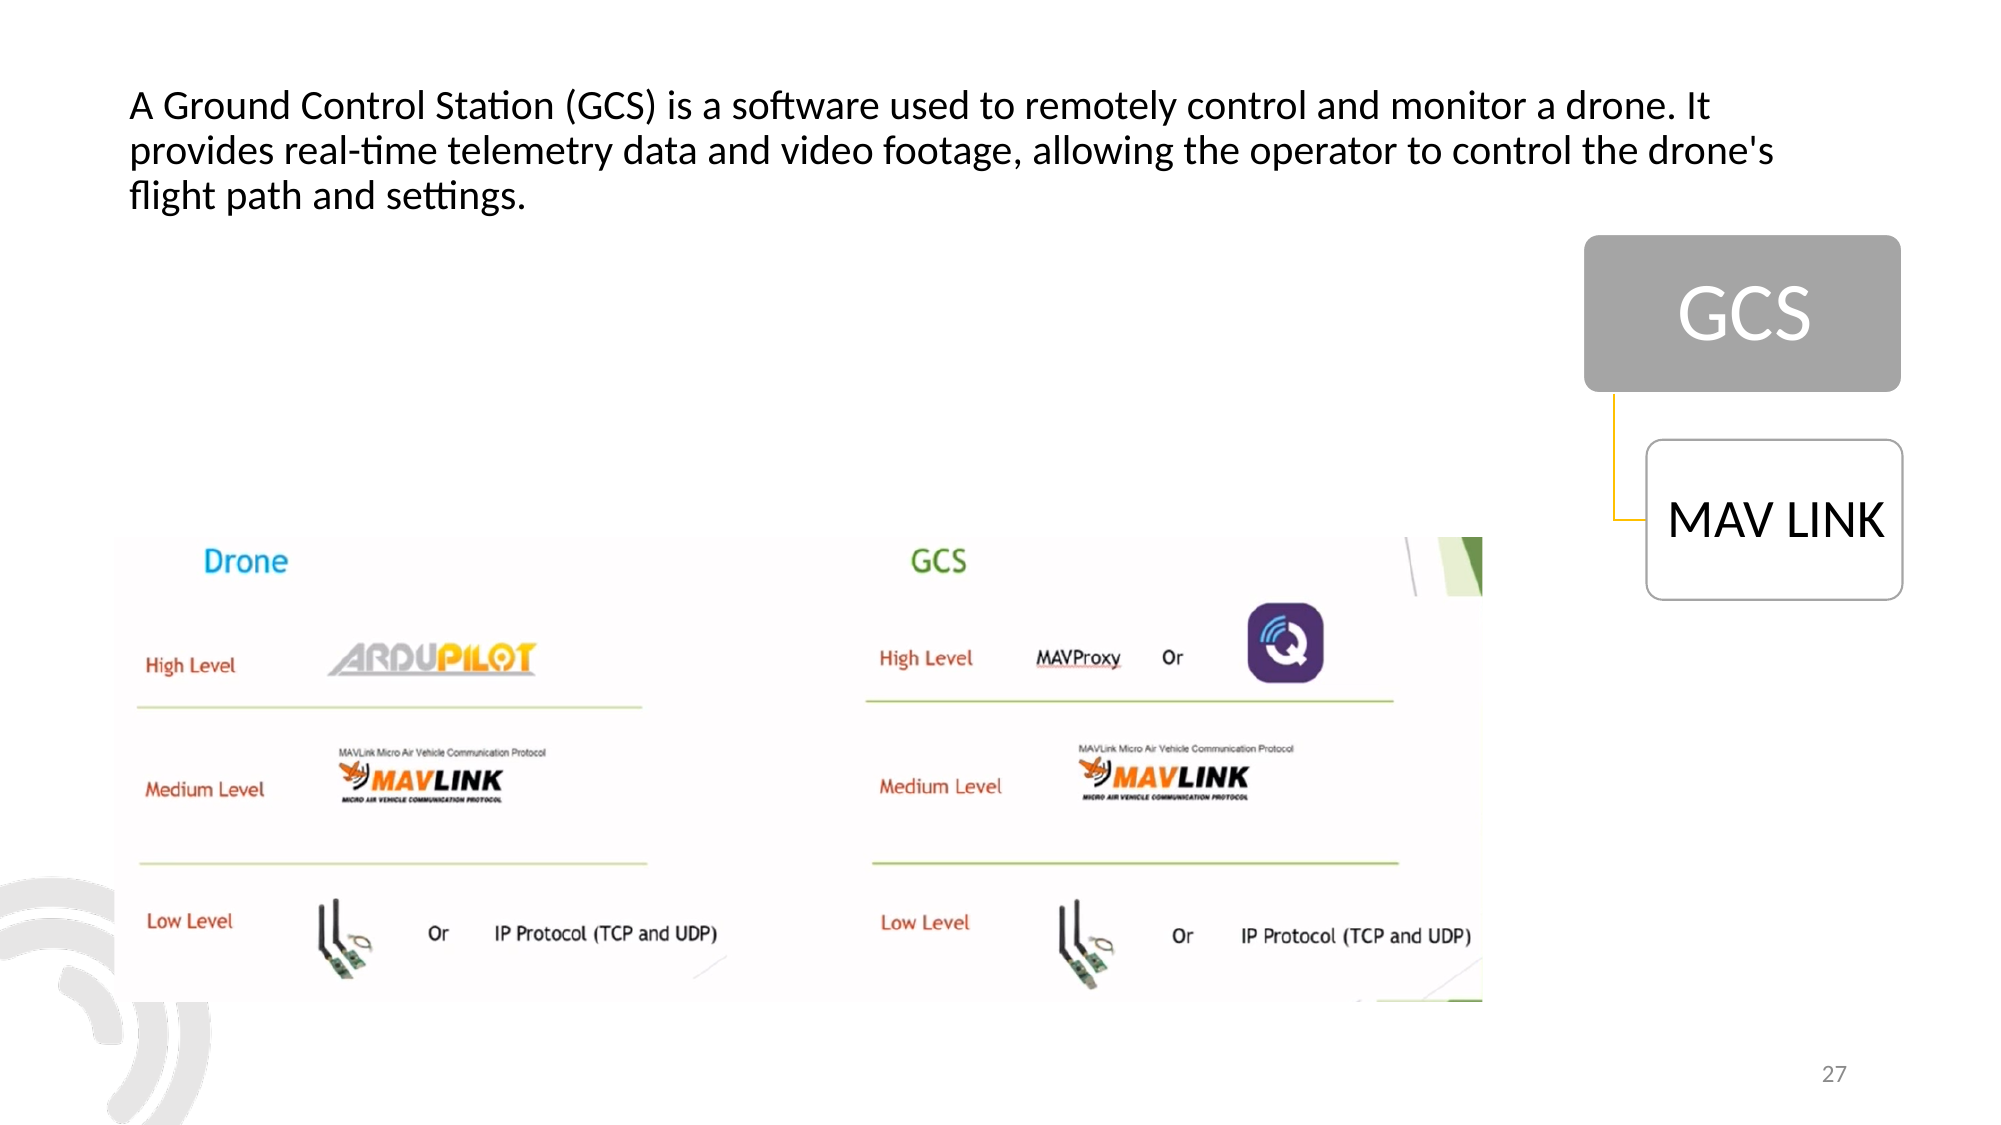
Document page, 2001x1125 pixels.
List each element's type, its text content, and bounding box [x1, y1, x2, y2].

list A Ground Control Station (GCS) is a software used to remotely control and monitor a drone. It provides real-time telemetry data and video footage, allowing the operator to control the drone's flight path and settings. [114, 75, 1840, 790]
slide_number 27 [1412, 1042, 1863, 1103]
picture [0, 537, 1483, 1125]
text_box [1582, 227, 1903, 600]
